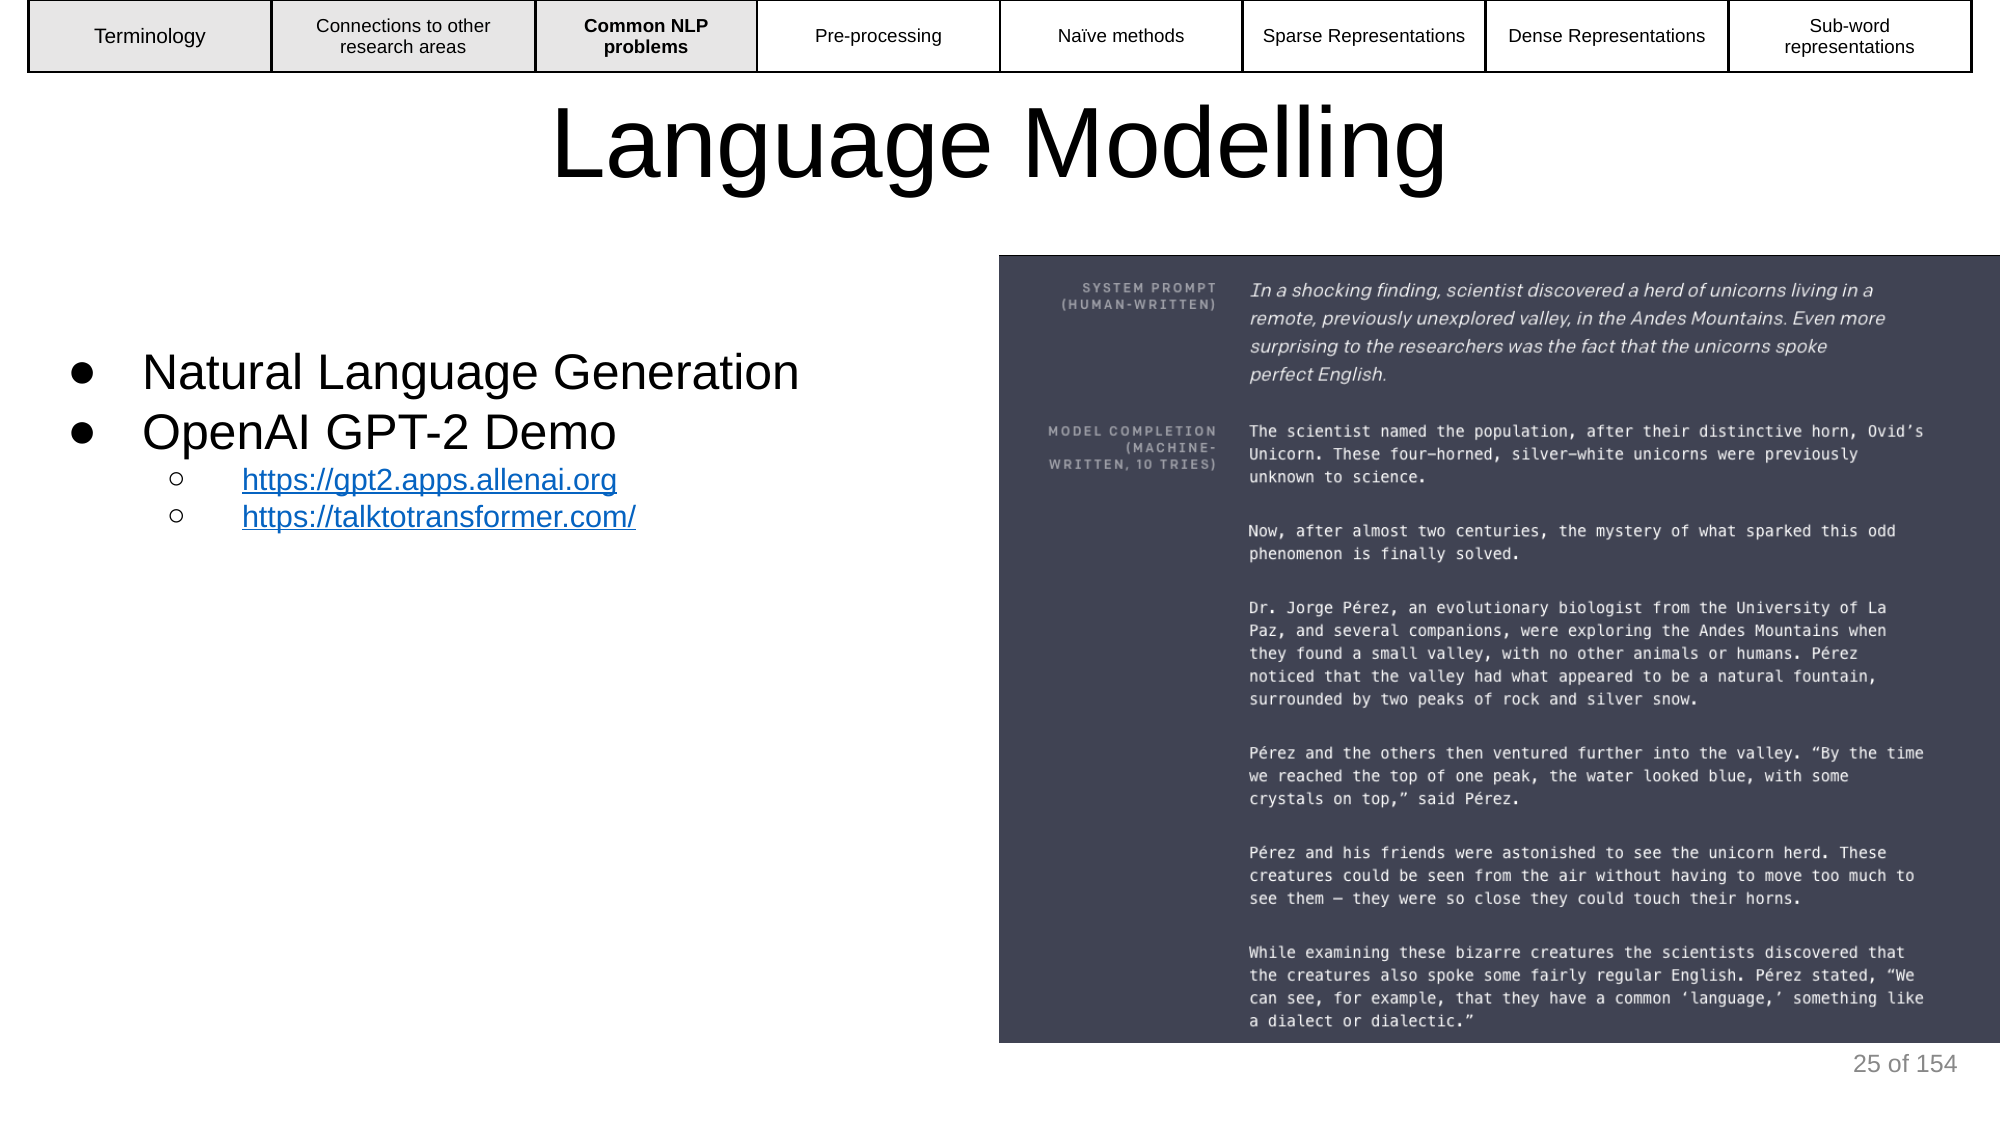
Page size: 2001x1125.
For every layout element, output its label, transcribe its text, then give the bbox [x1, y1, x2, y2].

table_header Naïve methods [1001, 1, 1241, 71]
table_header Dense Representations [1487, 1, 1727, 71]
picture [999, 254, 2000, 1043]
title Language Modelling [68, 73, 1932, 218]
table_header Sparse Representations [1244, 1, 1484, 71]
table_header Common NLP problems [537, 1, 756, 71]
slide_number ‹#› of 154 [1708, 1052, 1974, 1106]
table_header Pre-processing [758, 1, 999, 71]
table_header Connections to other research areas [273, 1, 534, 71]
text_box Natural Language Generation OpenAI GPT-2 Demo https://gpt2.apps.allenai.org https://talktotransformer.com/ [22, 319, 994, 603]
table_header Terminology [30, 1, 270, 71]
table_header Sub-word representations [1730, 1, 1970, 71]
